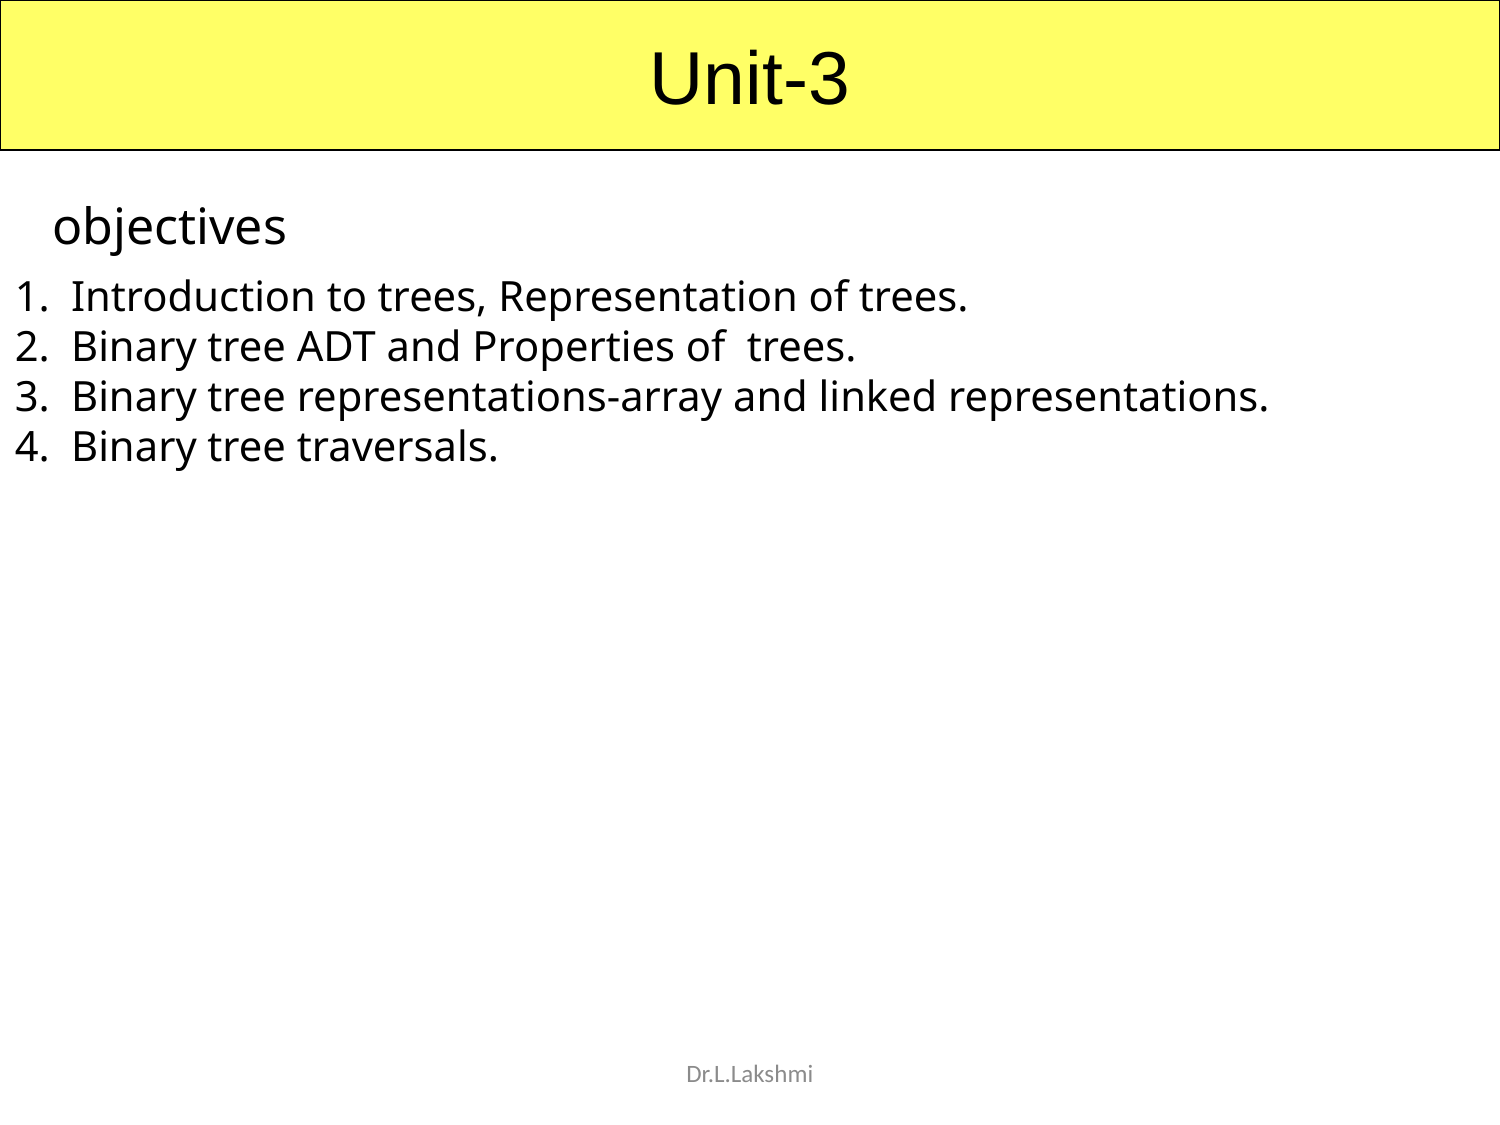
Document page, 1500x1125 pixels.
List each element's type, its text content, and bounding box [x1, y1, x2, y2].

text_box Introduction to trees, Representation of trees. Binary tree ADT and Properties of trees. Binary tree representations-array and linked representations. Binary tree traversals. [0, 262, 1500, 478]
text_box objectives [37, 187, 425, 262]
text_box Unit-3 [0, 0, 1500, 150]
footer Dr.L.Lakshmi [512, 1042, 988, 1103]
